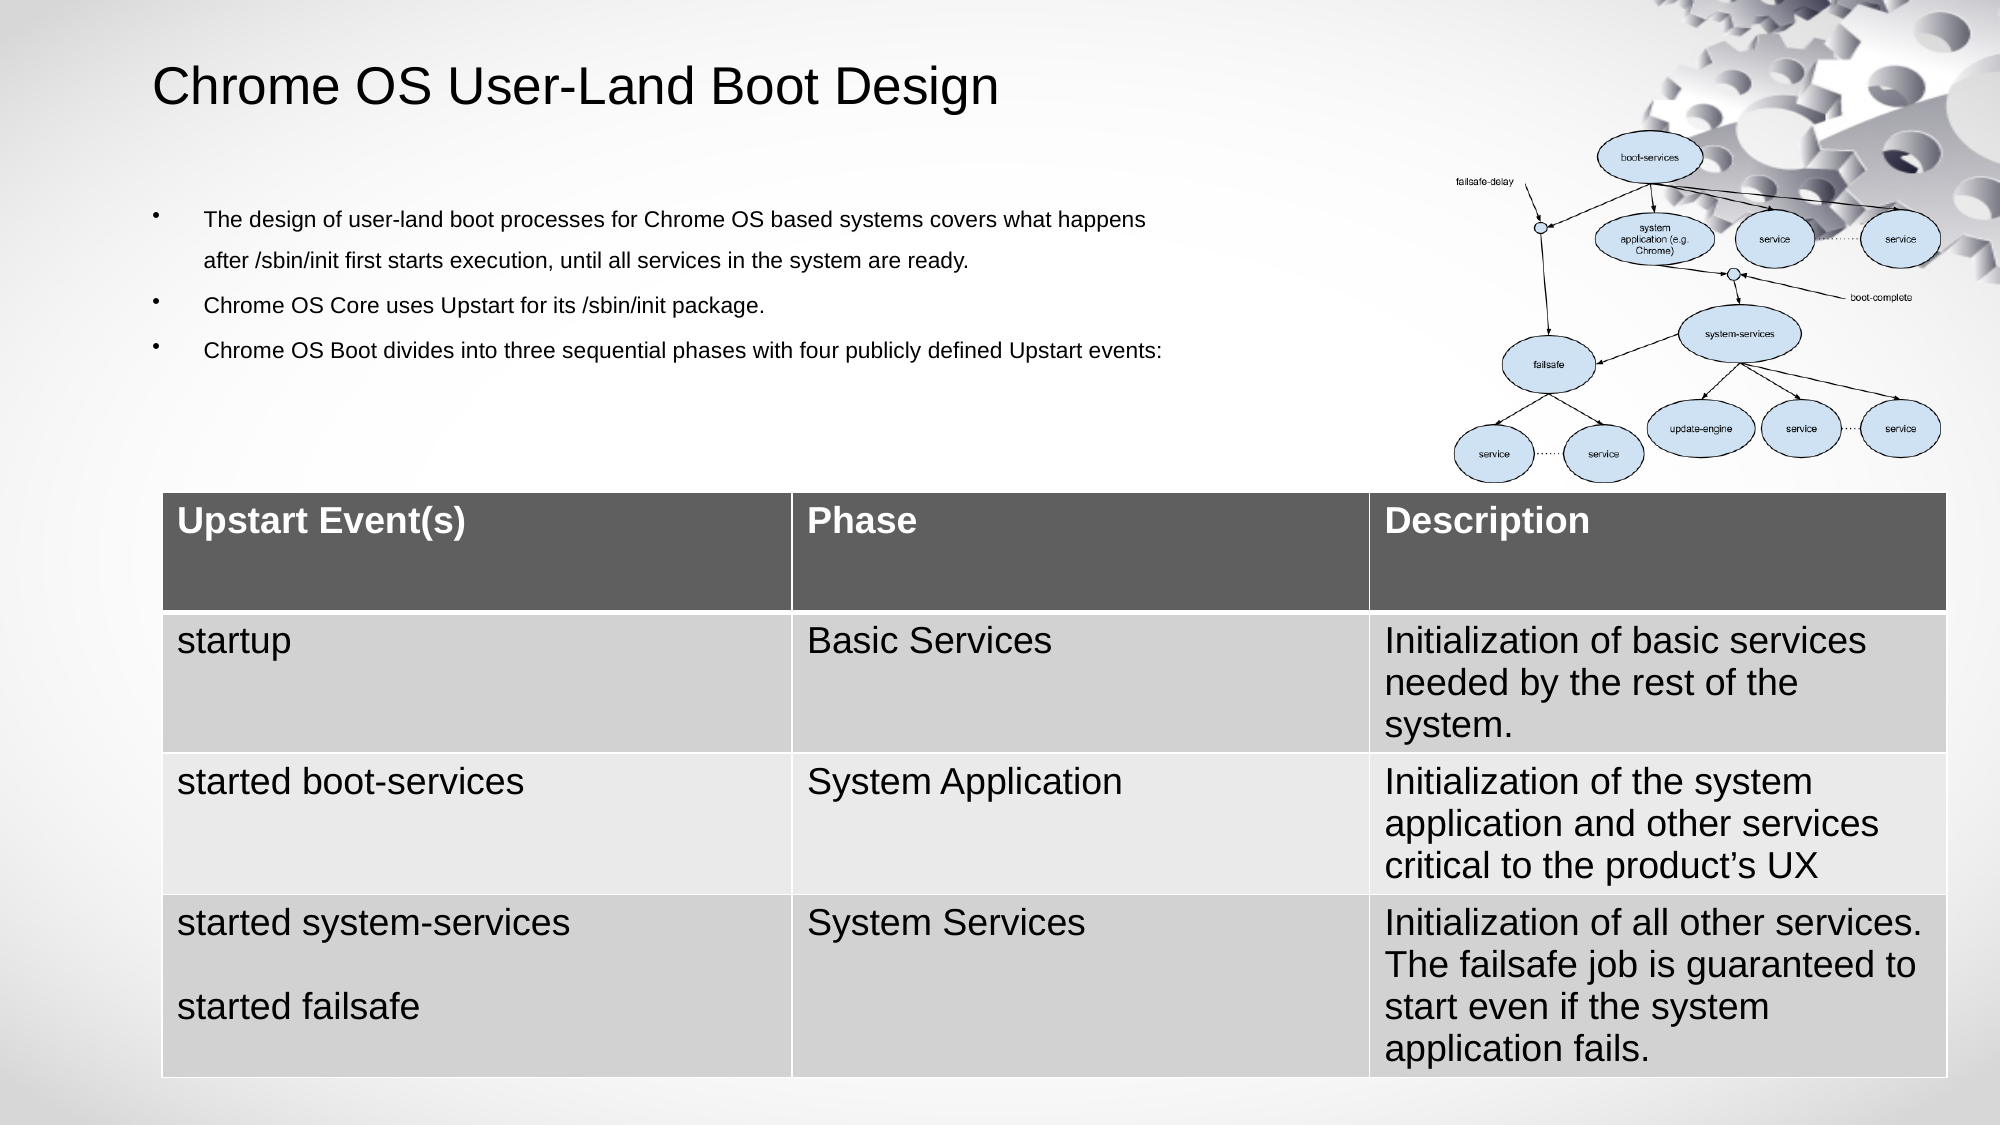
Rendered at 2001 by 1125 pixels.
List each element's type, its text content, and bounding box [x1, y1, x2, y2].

list The design of user-land boot processes for Chrome OS based systems covers what happens after /sbin/init first starts execution, until all services in the system are ready. Chrome OS Core uses Upstart for its /sbin/init package. Chrome OS Boot divides into three sequential phases with four publicly defined Upstart events: [137, 183, 1200, 405]
table_cell System Application [793, 754, 1369, 894]
title Chrome OS User-Land Boot Design [137, 43, 1863, 124]
table_cell startup [163, 615, 791, 752]
table_cell Initialization of the system application and other services critical to the product’s UX [1370, 754, 1946, 894]
table_cell Initialization of basic services needed by the rest of the system. [1370, 615, 1946, 752]
table_header Description [1370, 493, 1946, 610]
table_cell started system-services started failsafe [163, 895, 791, 1077]
picture [0, 0, 2000, 1125]
table_header Upstart Event(s) [163, 493, 791, 610]
table_cell started boot-services [163, 754, 791, 894]
table_header Phase [793, 493, 1369, 610]
table_cell System Services [793, 895, 1369, 1077]
table_cell Initialization of all other services. The failsafe job is guaranteed to start even if the system application fails. [1370, 895, 1946, 1077]
table_cell Basic Services [793, 615, 1369, 752]
